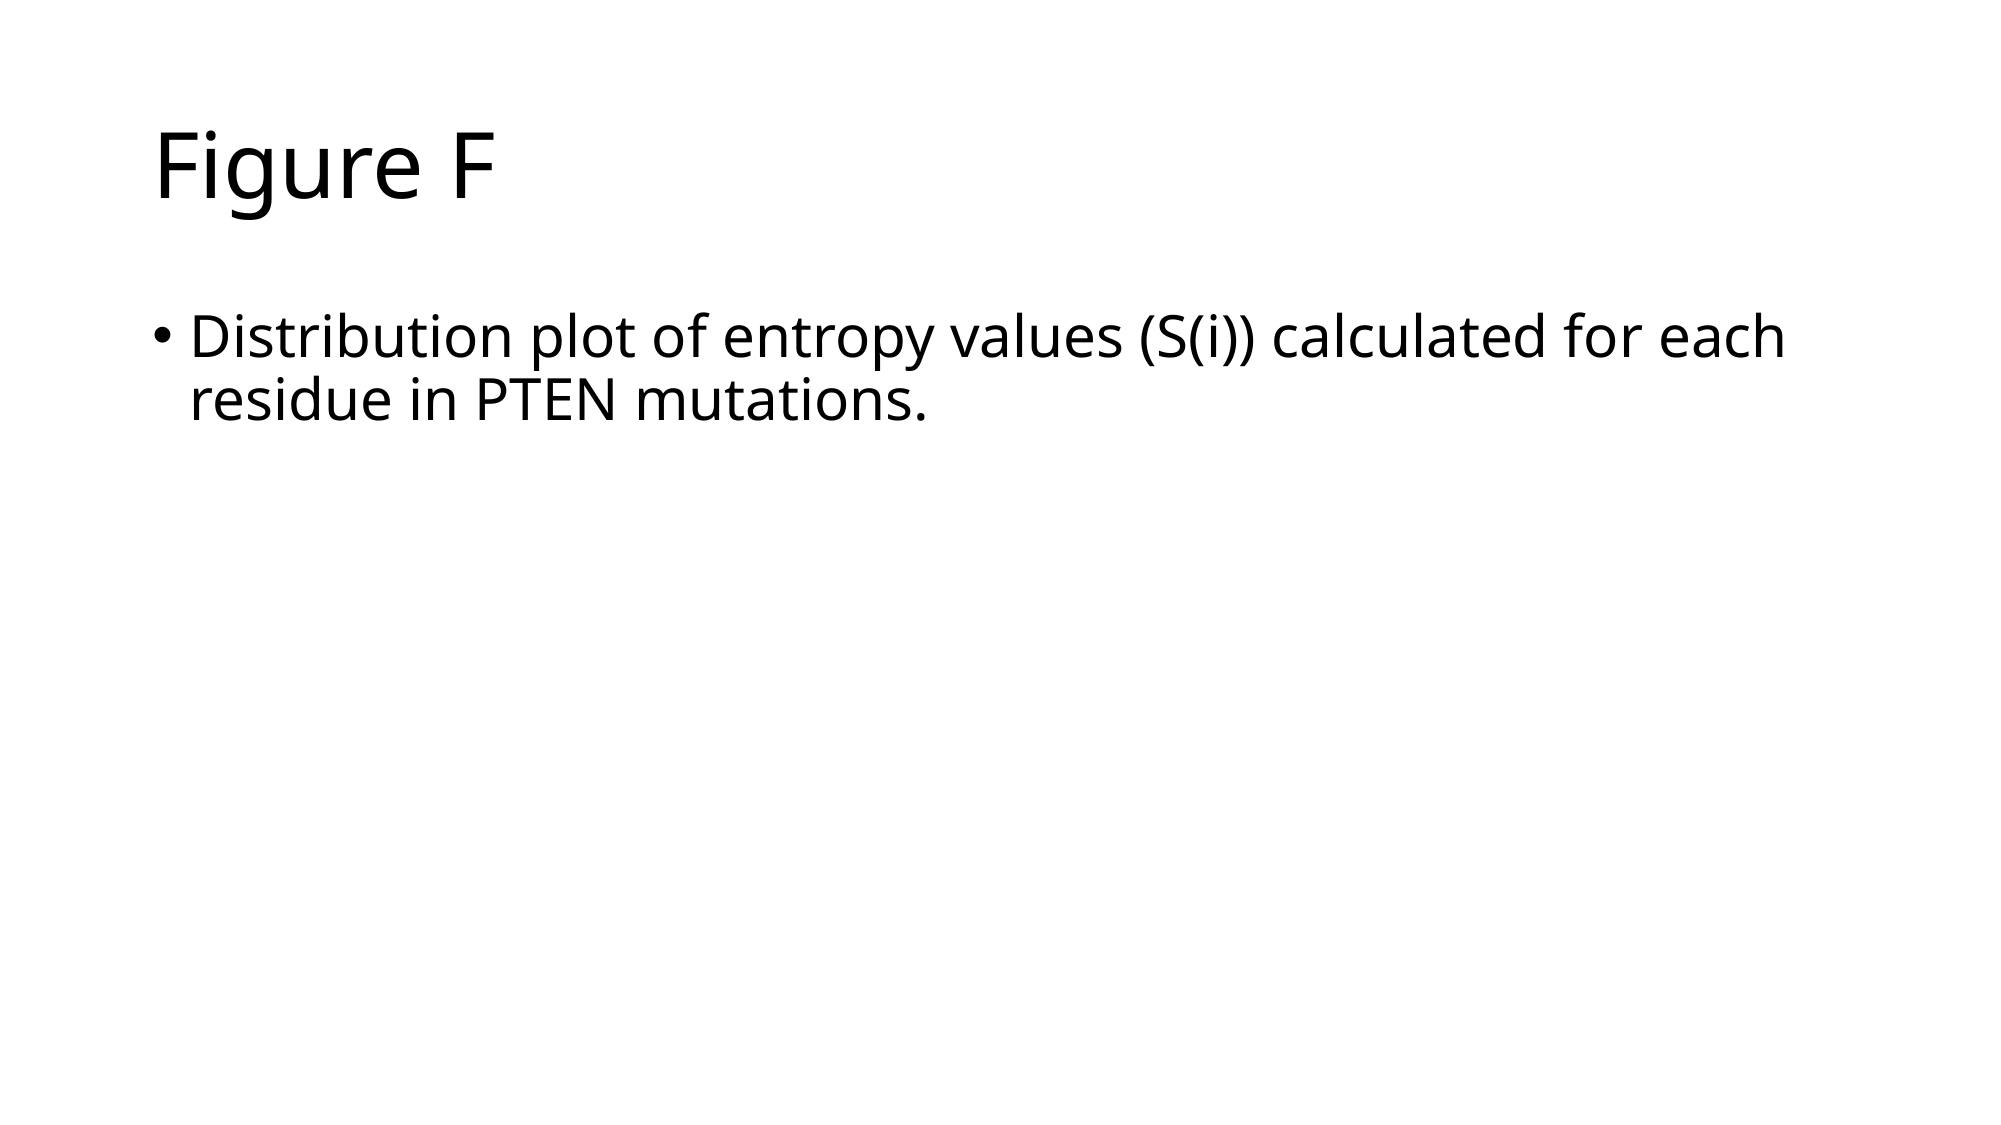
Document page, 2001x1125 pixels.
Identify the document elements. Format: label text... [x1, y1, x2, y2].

list Distribution plot of entropy values (S(i)) calculated for each residue in PTEN mutations. [137, 299, 1863, 1014]
title Figure F [137, 59, 1863, 278]
